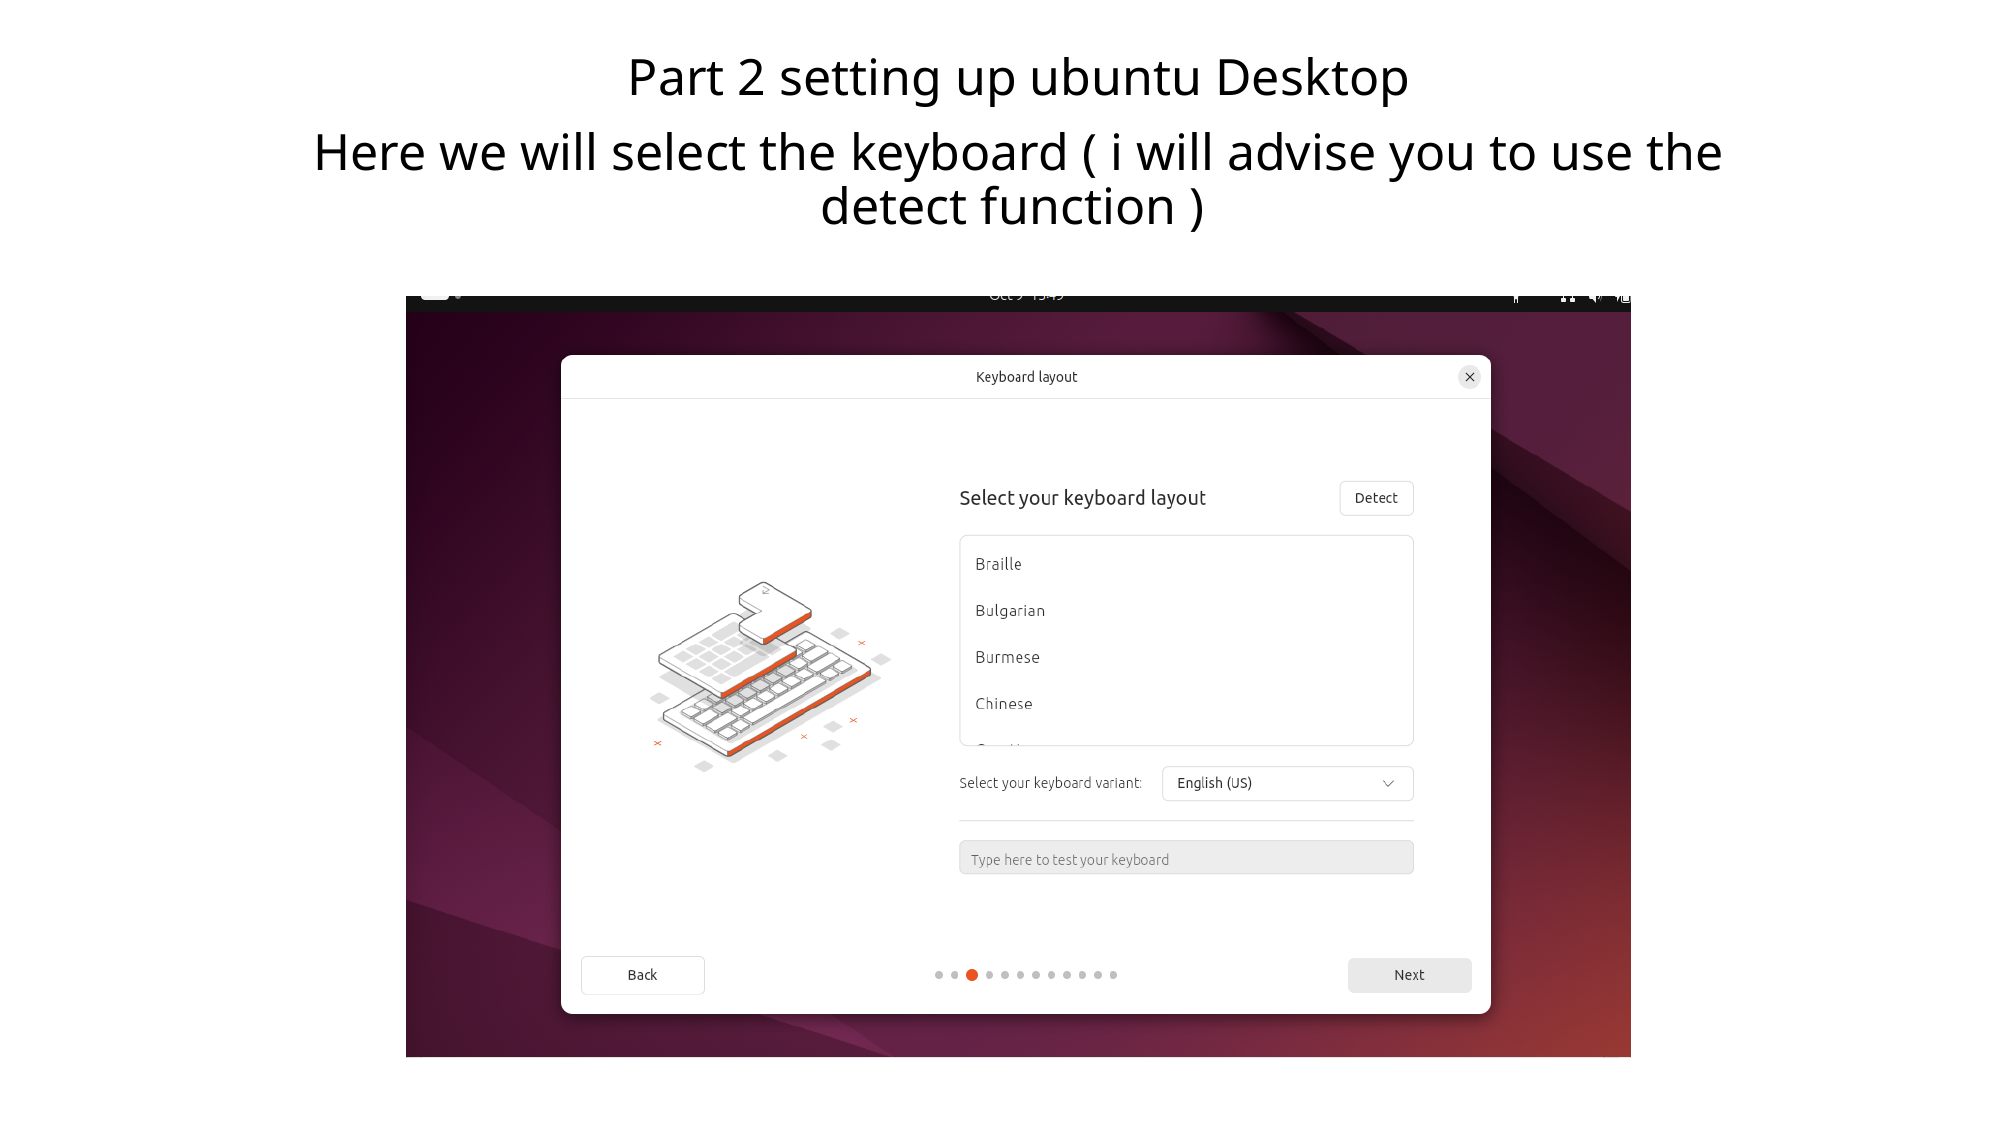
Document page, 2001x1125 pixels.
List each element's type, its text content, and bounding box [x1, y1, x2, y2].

subtitle Part 2 setting up ubuntu Desktop Here we will select the keyboard ( i will advise you to use the detect function ) [269, 45, 1770, 271]
picture [406, 296, 1632, 1059]
